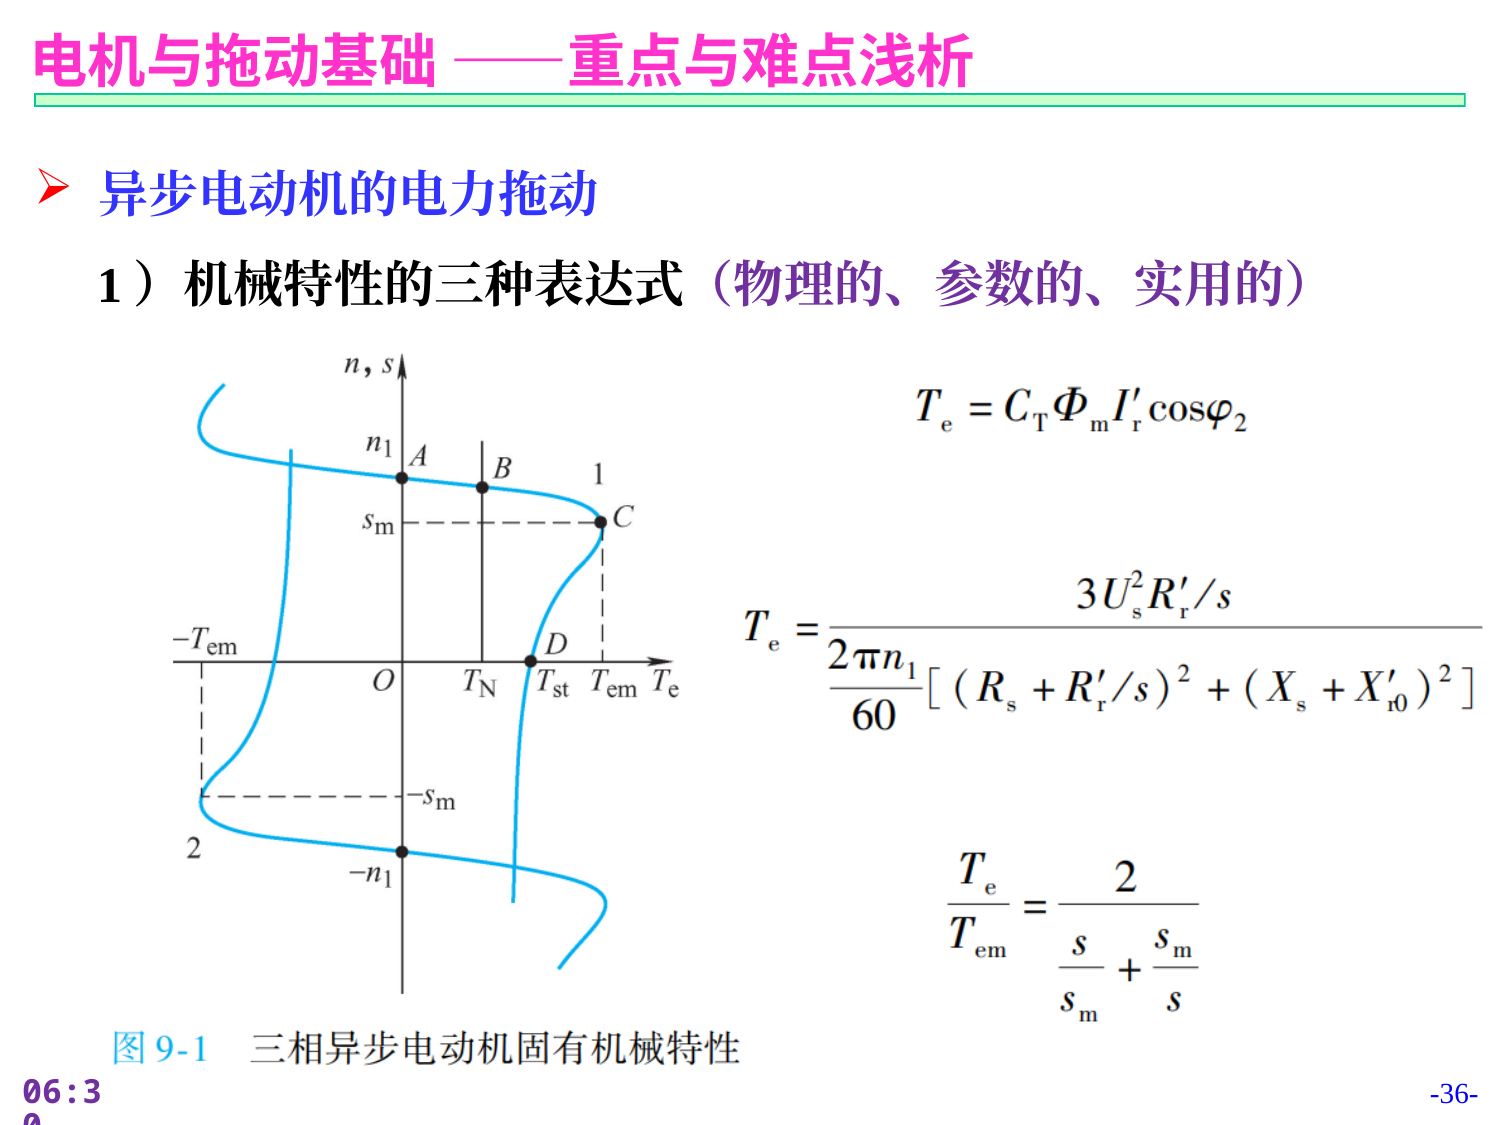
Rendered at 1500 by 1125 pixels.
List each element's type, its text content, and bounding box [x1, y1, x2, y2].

picture [100, 325, 1489, 1085]
slide_number -36- [1181, 1066, 1495, 1125]
picture [901, 376, 1270, 445]
picture [919, 822, 1223, 1036]
text_box 异步电动机的电力拖动 1）机械特性的三种表达式（物理的、参数的、实用的） [19, 125, 1483, 321]
